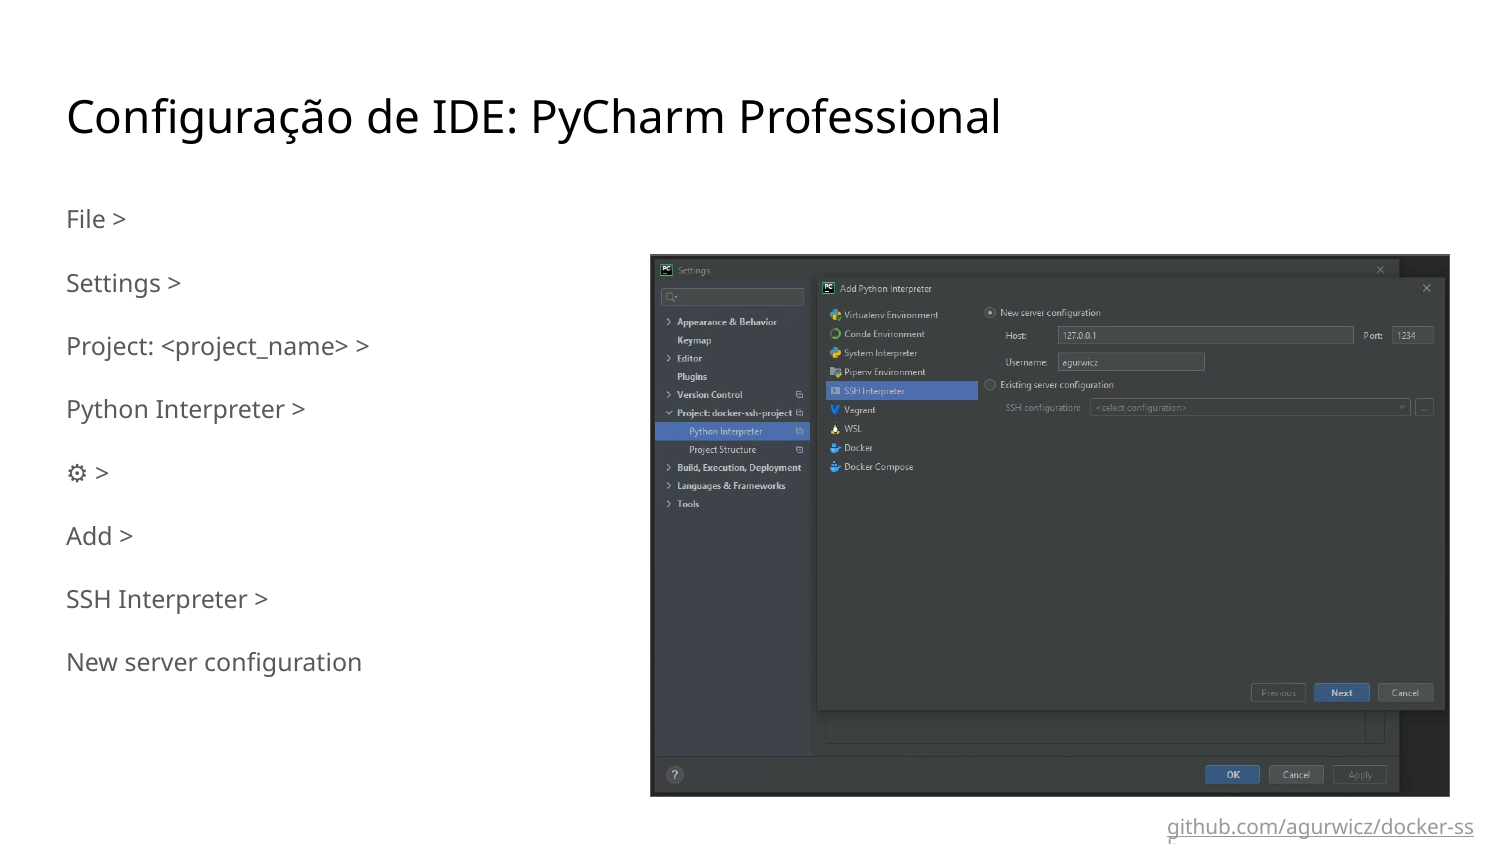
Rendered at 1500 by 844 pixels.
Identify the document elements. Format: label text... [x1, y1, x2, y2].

picture [650, 255, 1450, 796]
title Configuração de IDE: PyCharm Professional [51, 72, 1449, 167]
list File > Settings > Project: <project_name> > Python Interpreter > ⚙ > Add > SSH Interpreter > New server configuration [51, 189, 1449, 750]
